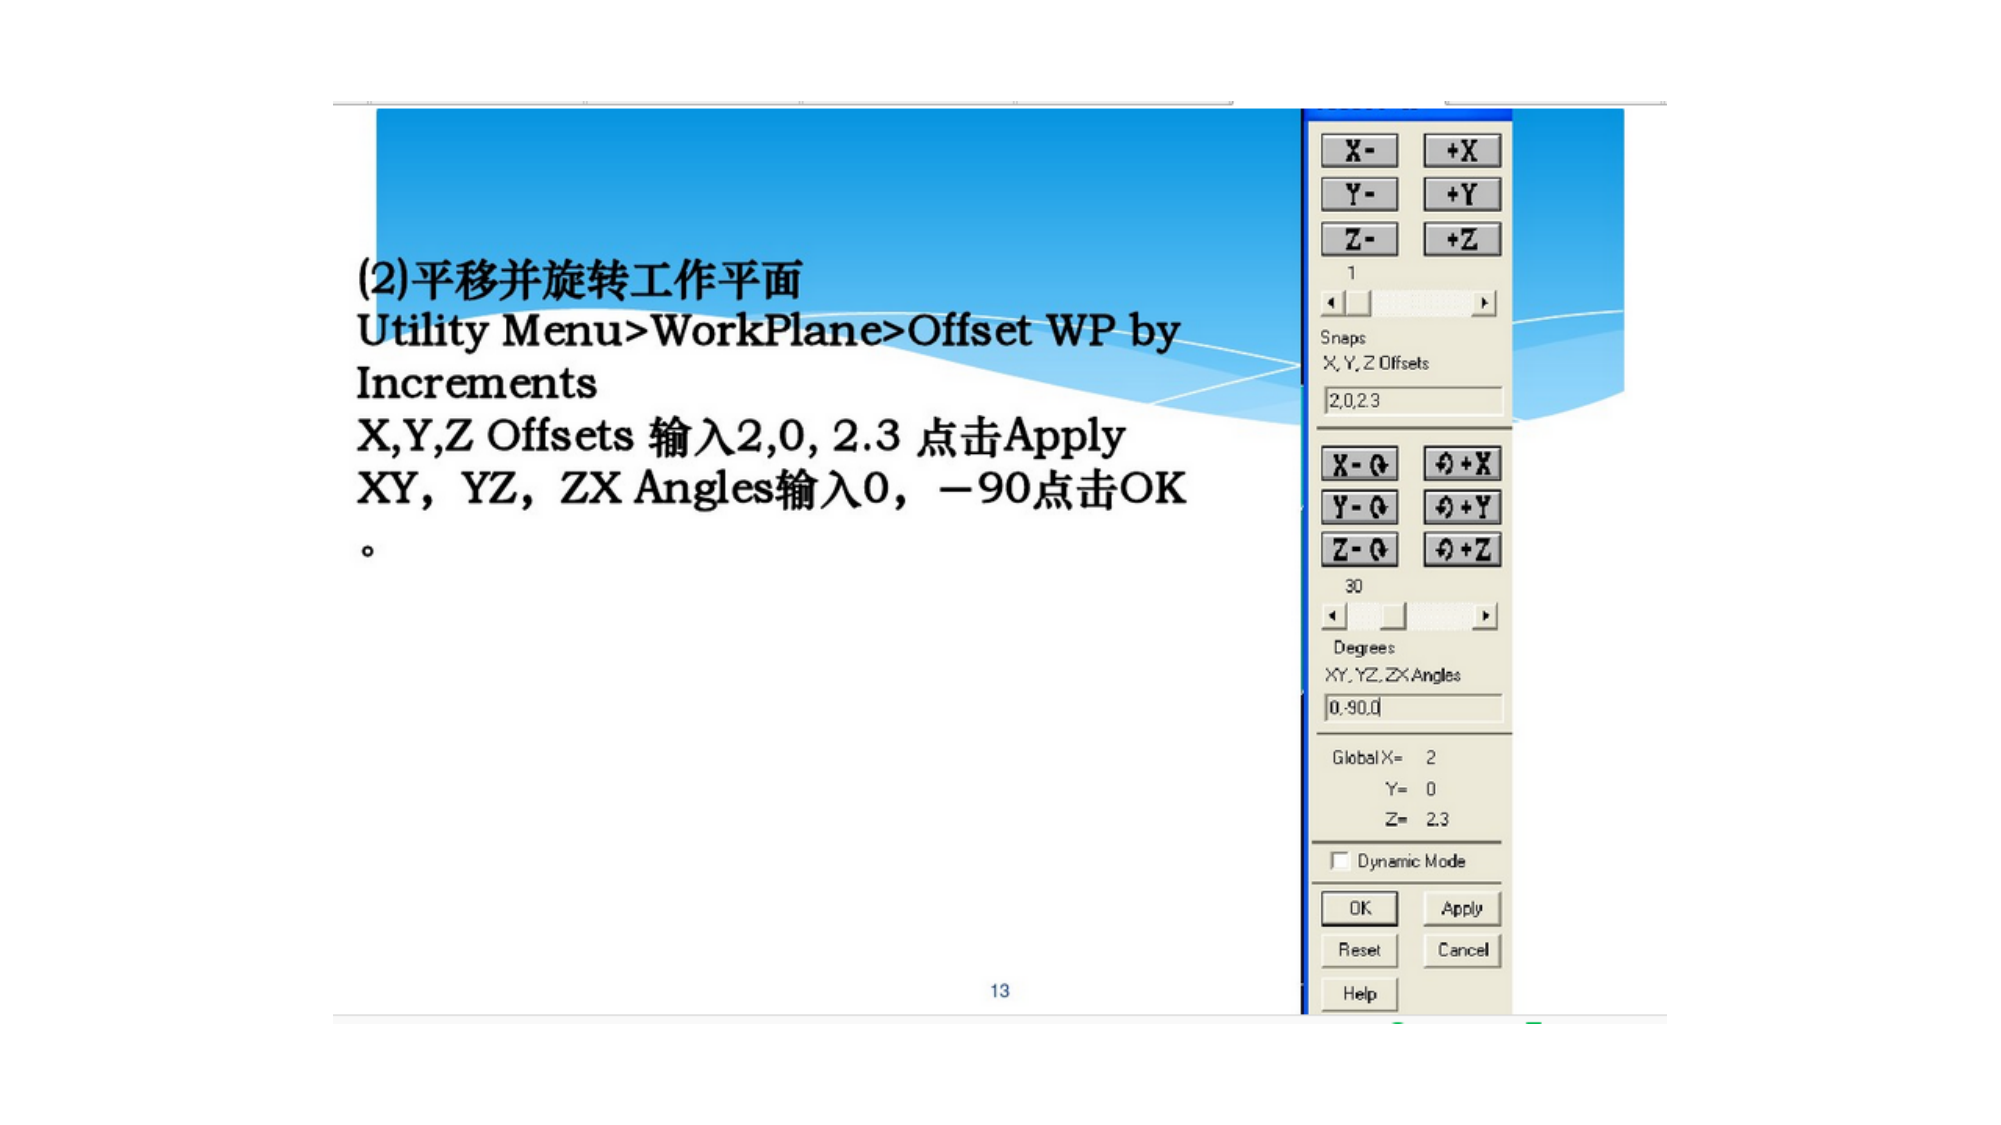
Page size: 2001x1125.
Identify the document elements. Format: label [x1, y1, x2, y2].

picture [333, 101, 1667, 1024]
